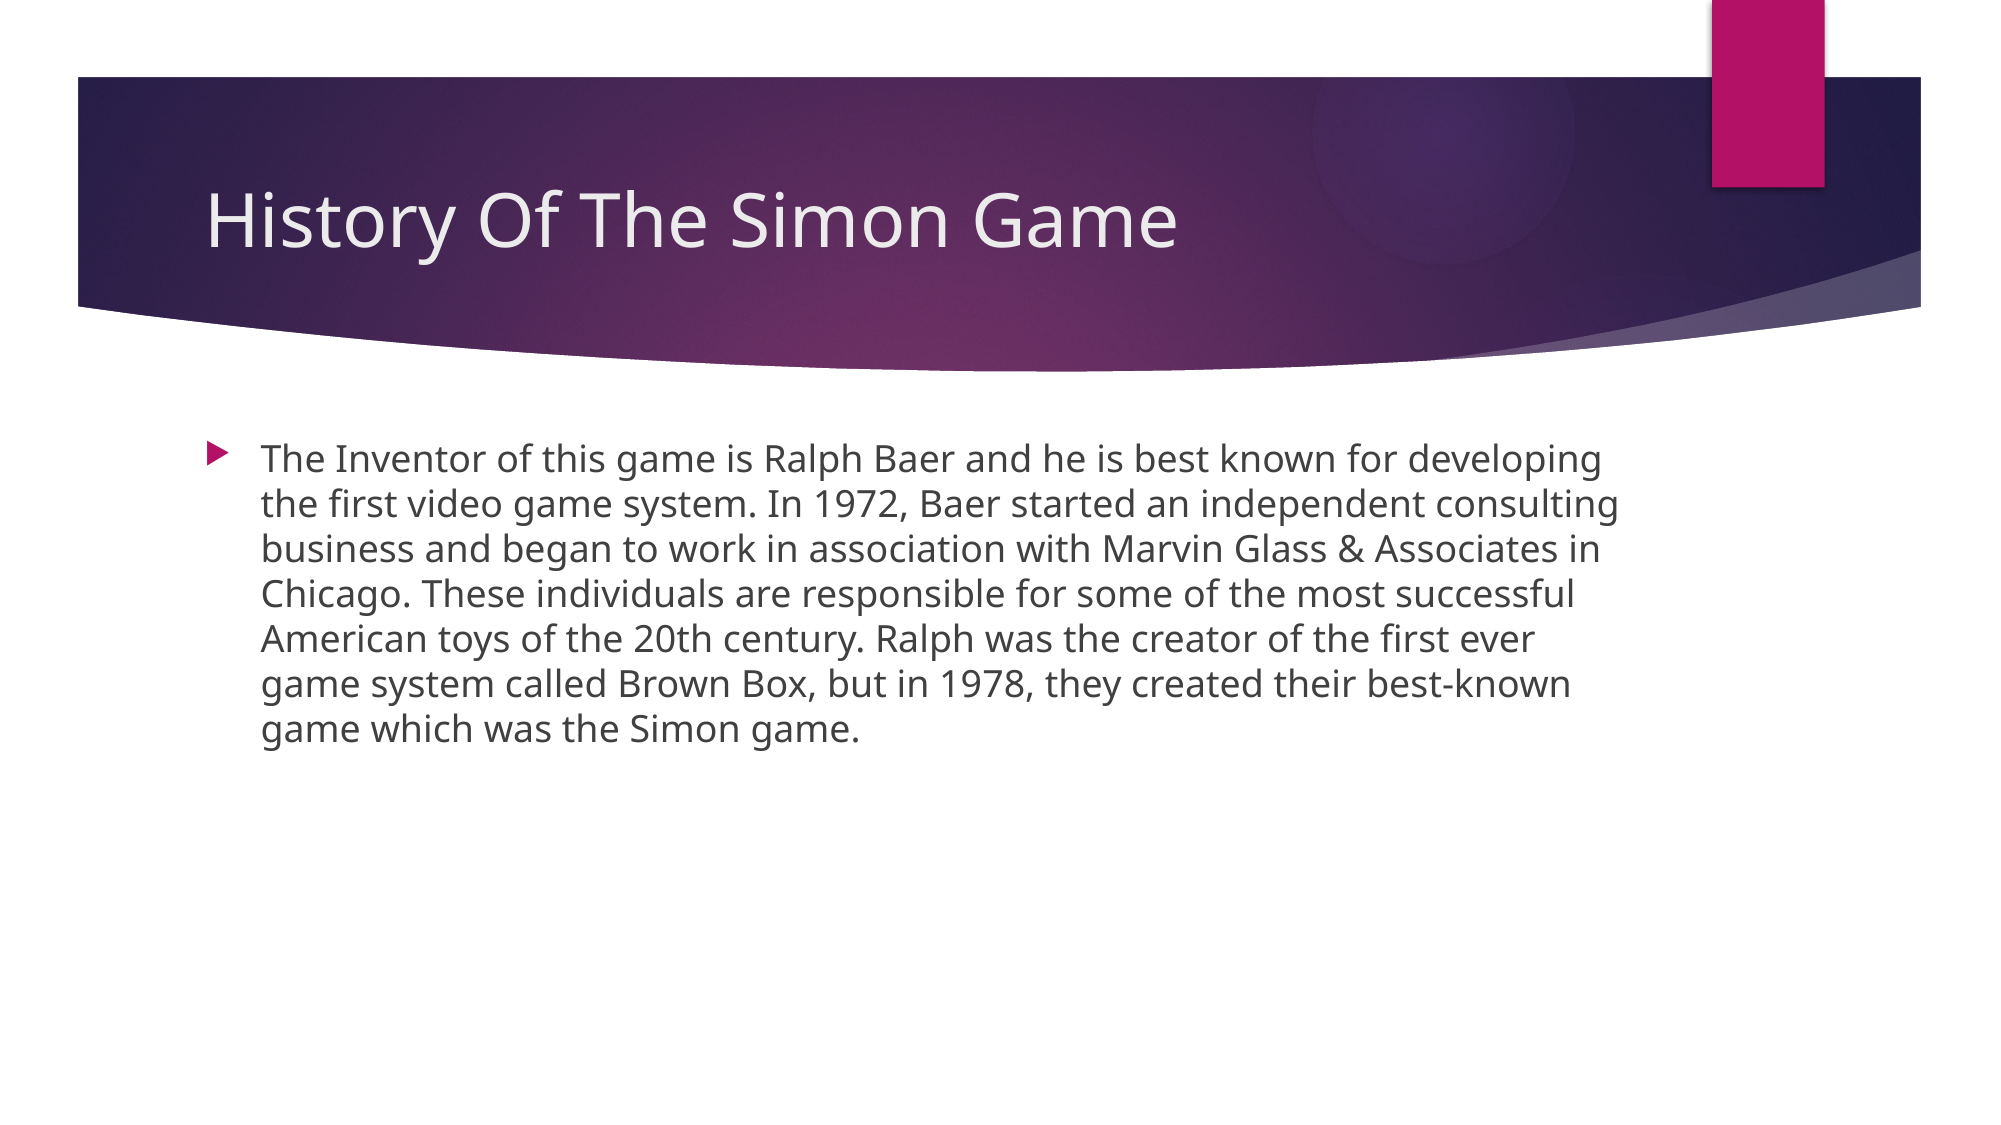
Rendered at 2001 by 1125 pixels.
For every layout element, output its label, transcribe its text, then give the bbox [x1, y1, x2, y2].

list The Inventor of this game is Ralph Baer and he is best known for developing the first video game system. In 1972, Baer started an independent consulting business and began to work in association with Marvin Glass & Associates in Chicago. These individuals are responsible for some of the most successful American toys of the 20th century. Ralph was the creator of the first ever game system called Brown Box, but in 1978, they created their best-known game which was the Simon game. [189, 427, 1638, 988]
title History Of The Simon Game [189, 159, 1627, 276]
